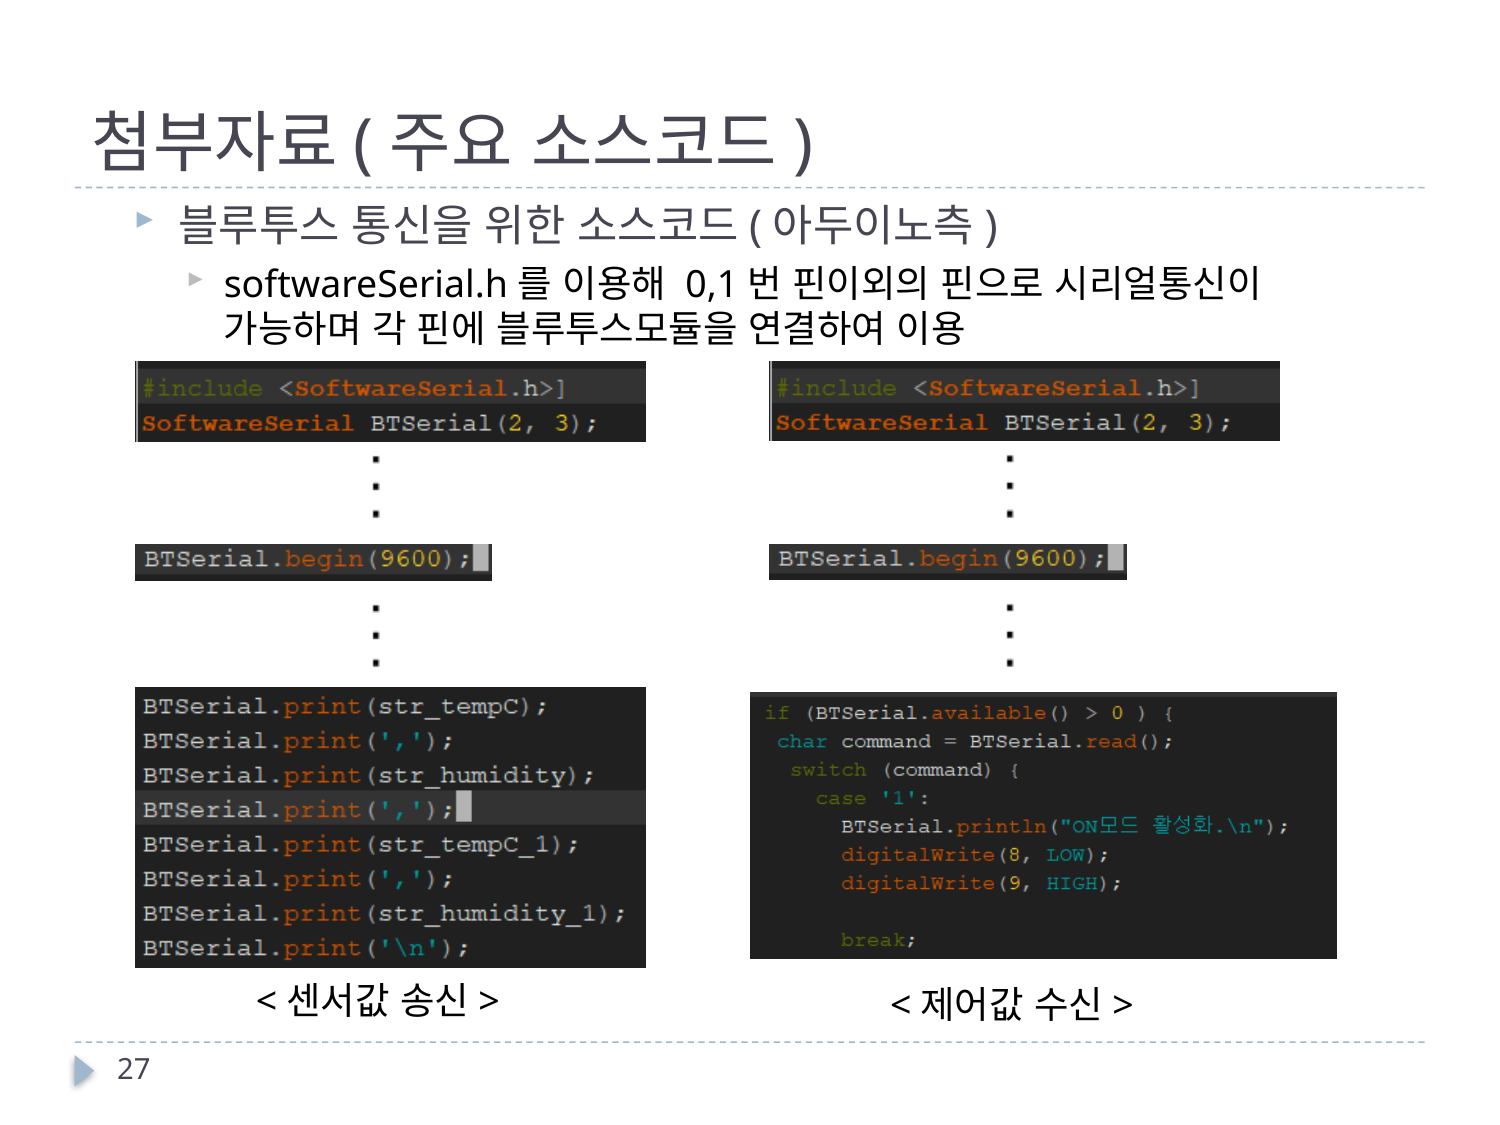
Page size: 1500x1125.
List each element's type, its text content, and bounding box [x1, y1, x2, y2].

list 블루투스 통신을 위한 소스코드(아두이노측) softwareSerial.h를 이용해 0,1번 핀이외의 핀으로 시리얼통신이 가능하며 각 핀에 블루투스모듈을 연결하여 이용 [73, 190, 1471, 1075]
slide_number 27 [102, 1042, 428, 1103]
picture [749, 692, 1337, 959]
picture [135, 687, 646, 968]
text_box <제어값 수신> [809, 980, 1215, 1027]
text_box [769, 361, 1280, 678]
text_box <센서값 송신> [175, 981, 581, 1023]
title 첨부자료(주요 소스코드) [76, 24, 1427, 188]
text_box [135, 361, 646, 678]
